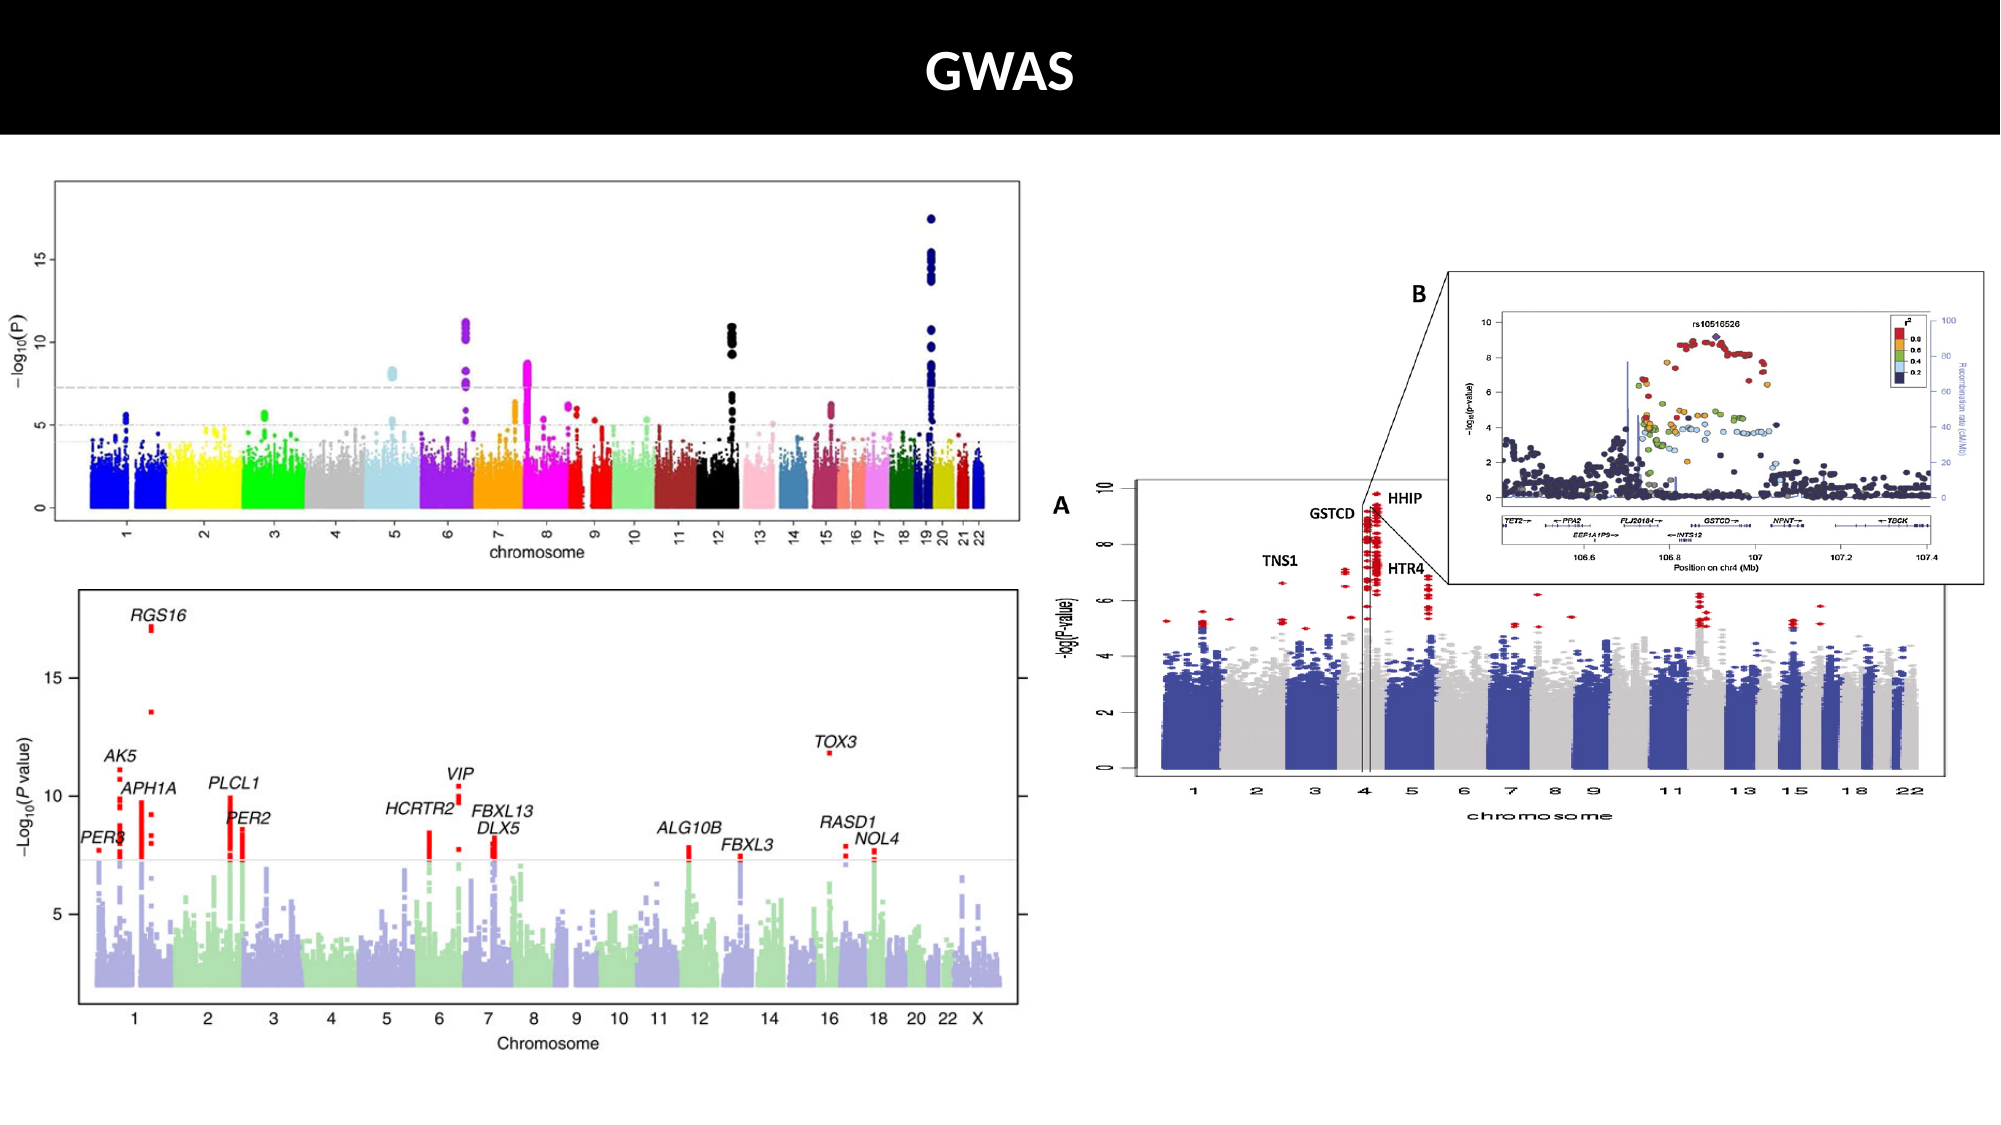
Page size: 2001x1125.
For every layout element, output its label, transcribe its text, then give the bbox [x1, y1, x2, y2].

picture [0, 173, 1028, 574]
picture [14, 589, 1028, 1053]
text_box GWAS [0, 0, 2000, 135]
picture [1051, 269, 1986, 822]
